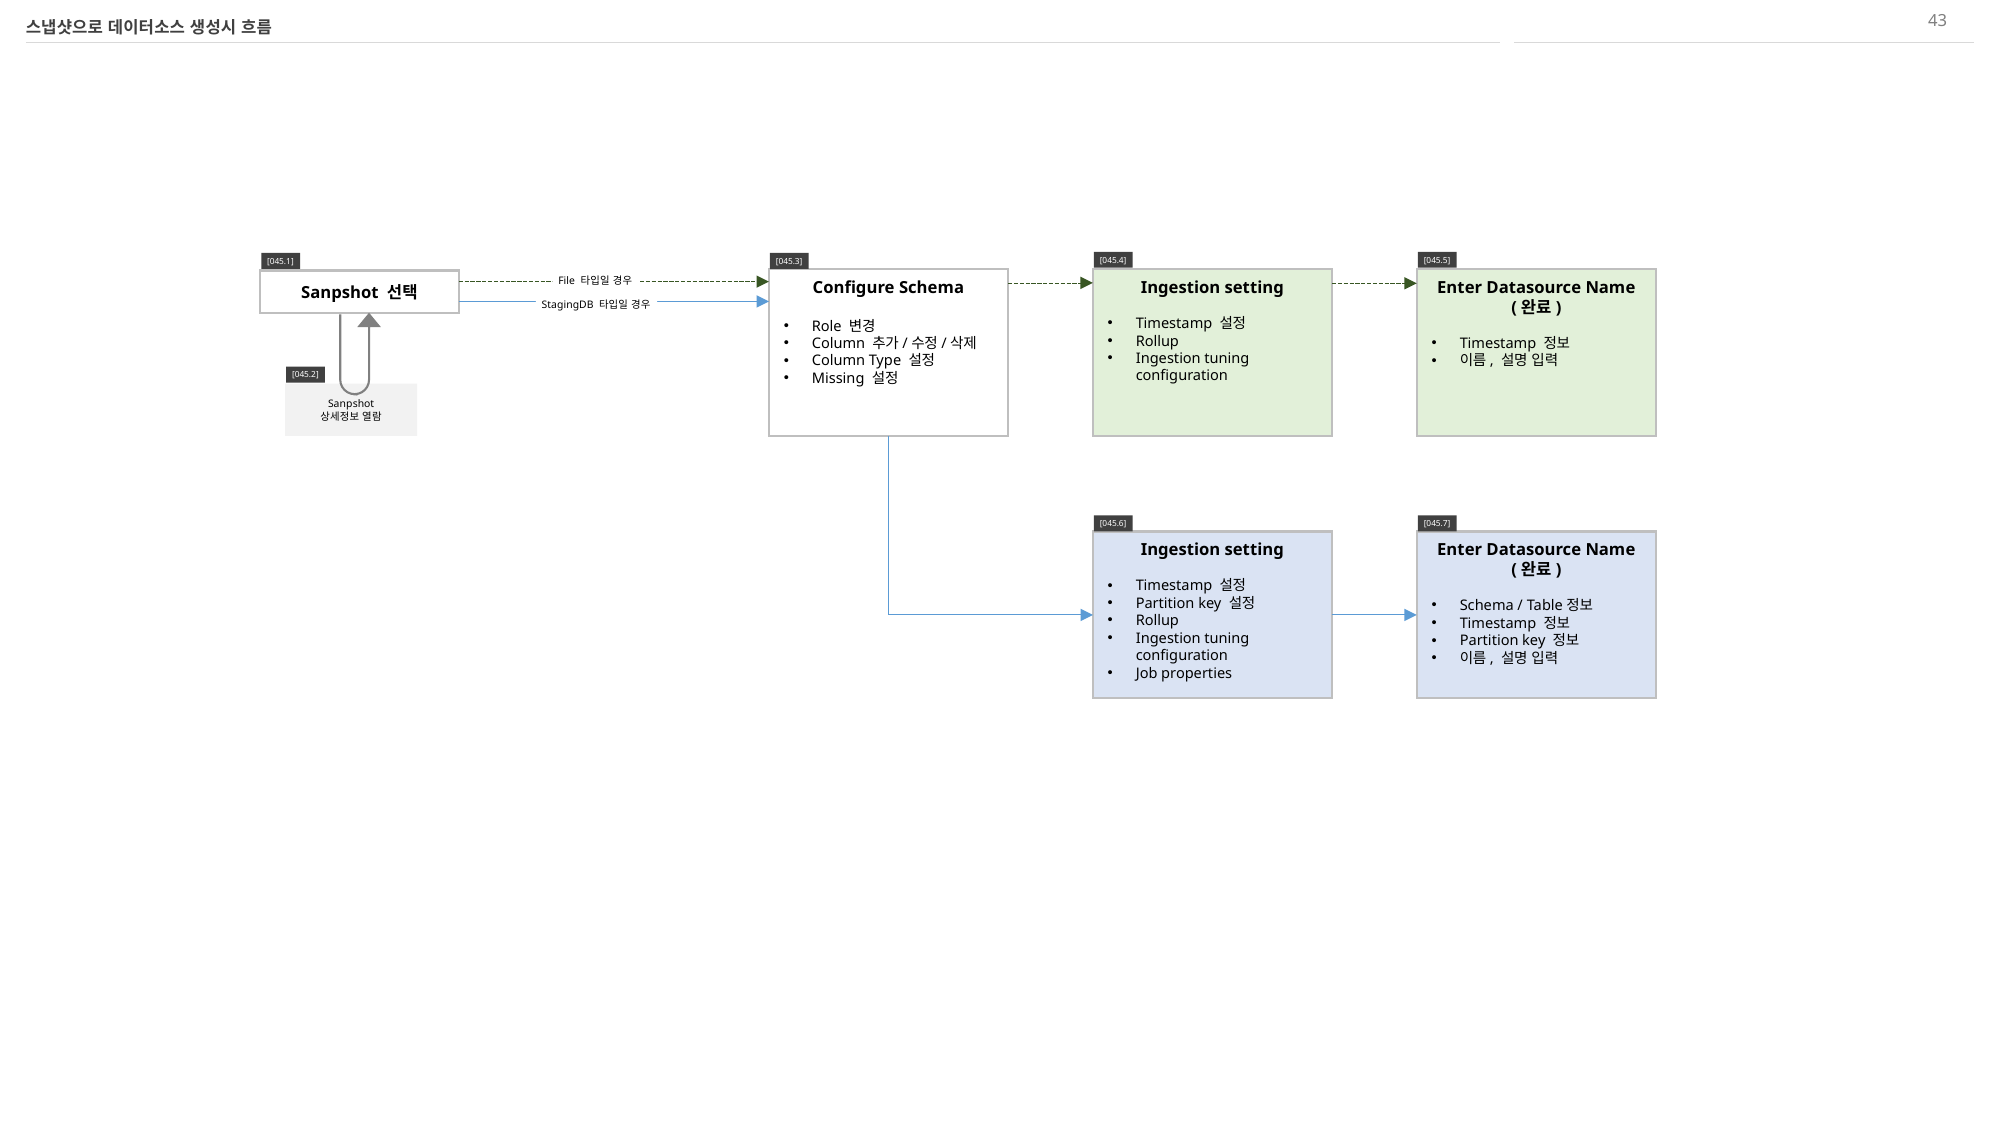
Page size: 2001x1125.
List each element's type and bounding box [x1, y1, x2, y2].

slide_number [1901, 0, 1975, 43]
list [25, 0, 1501, 43]
text_box [259, 251, 1657, 628]
text_box [1092, 515, 1657, 699]
